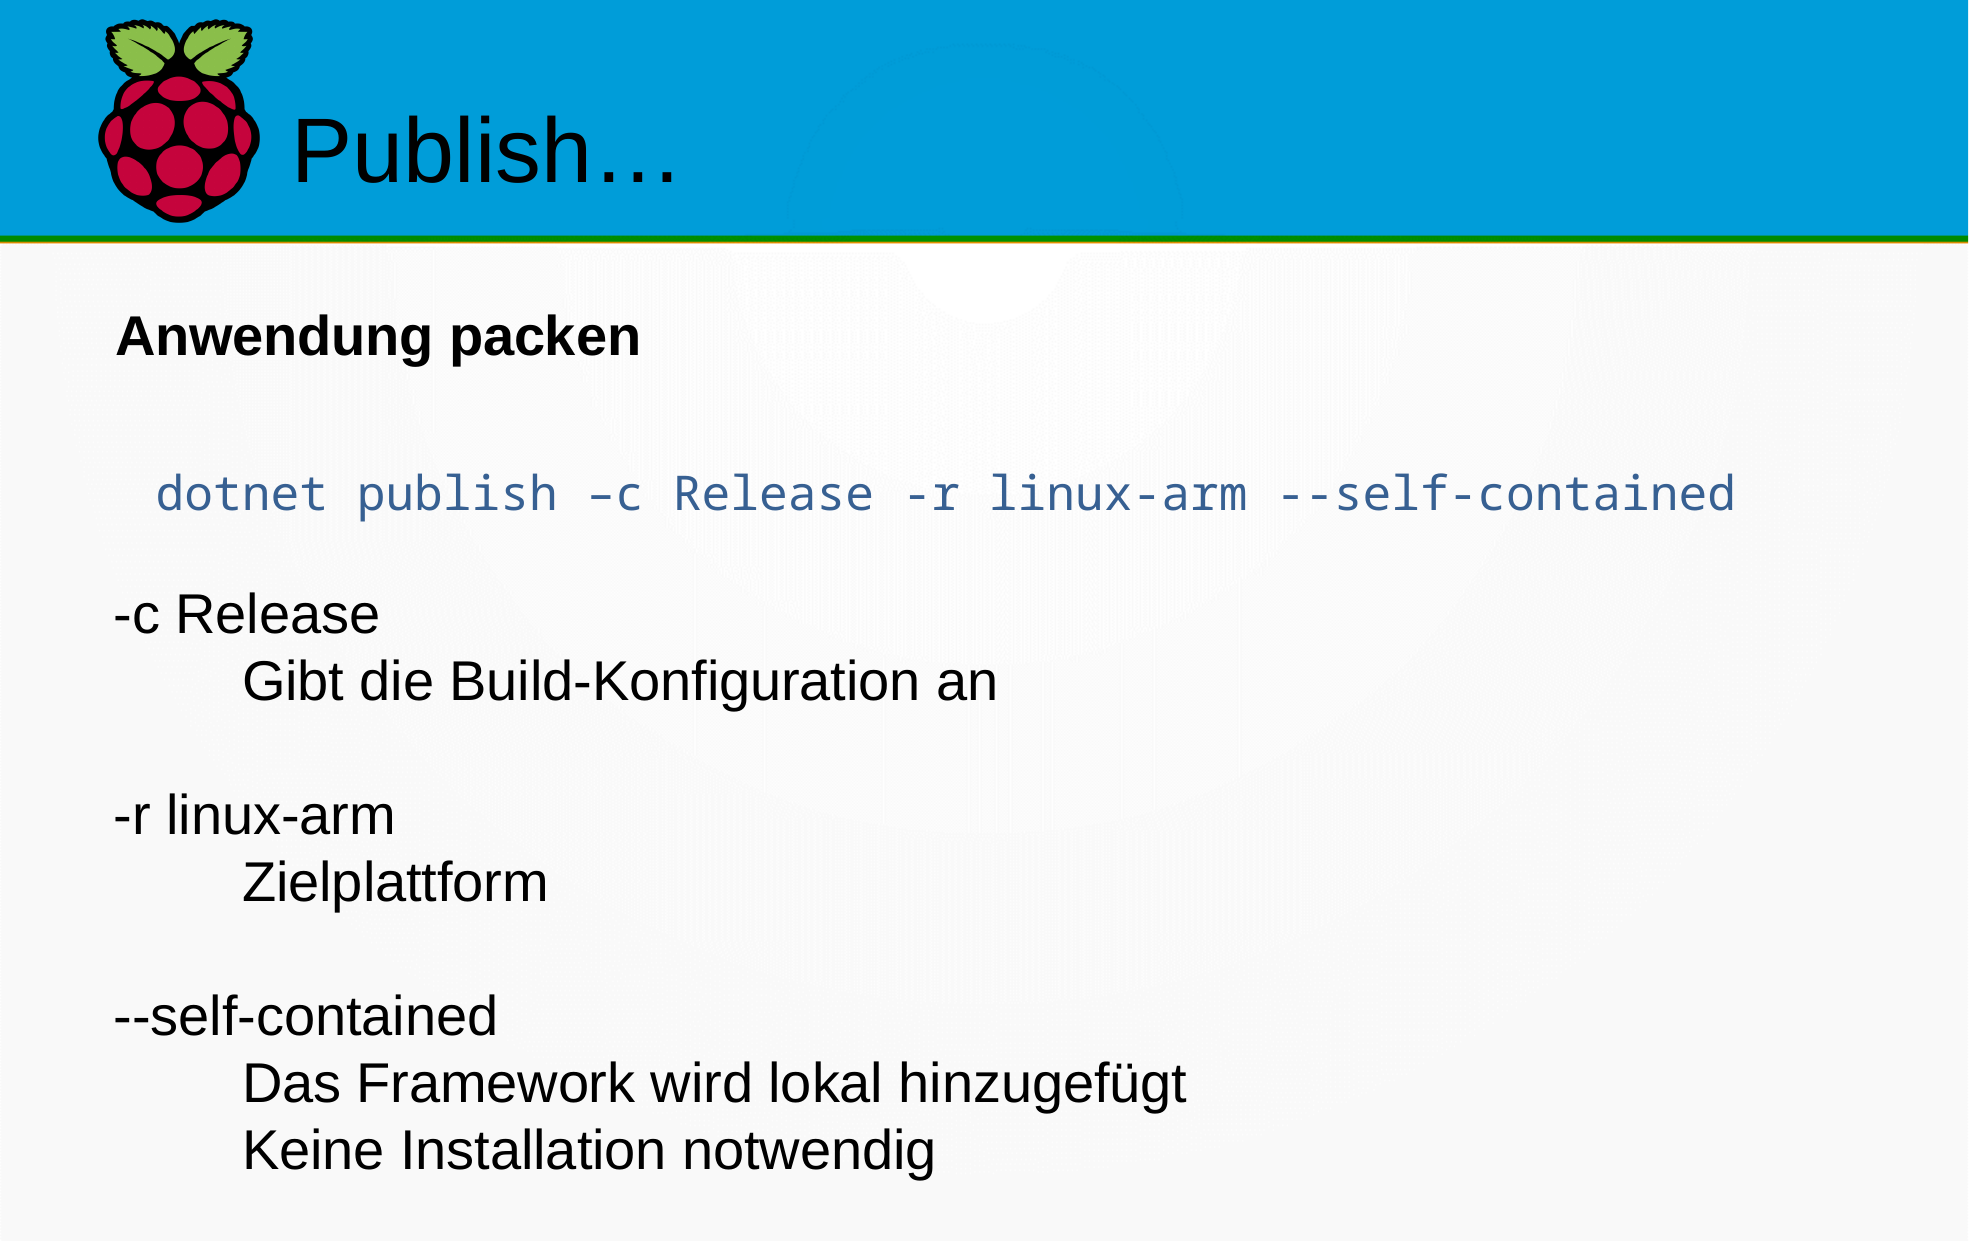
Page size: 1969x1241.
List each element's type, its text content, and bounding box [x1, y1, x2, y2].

text_box Anwendung packen dotnet publish –c Release -r linux-arm --self-contained -c Release Gibt die Build-Konfiguration an -r linux-arm Zielplattform --self-contained Das Framework wird lokal hinzugefügt Keine Installation notwendig [98, 299, 1875, 1185]
picture [100, 21, 258, 221]
picture [0, 236, 1969, 1241]
text_box Publish… [291, 49, 1870, 257]
